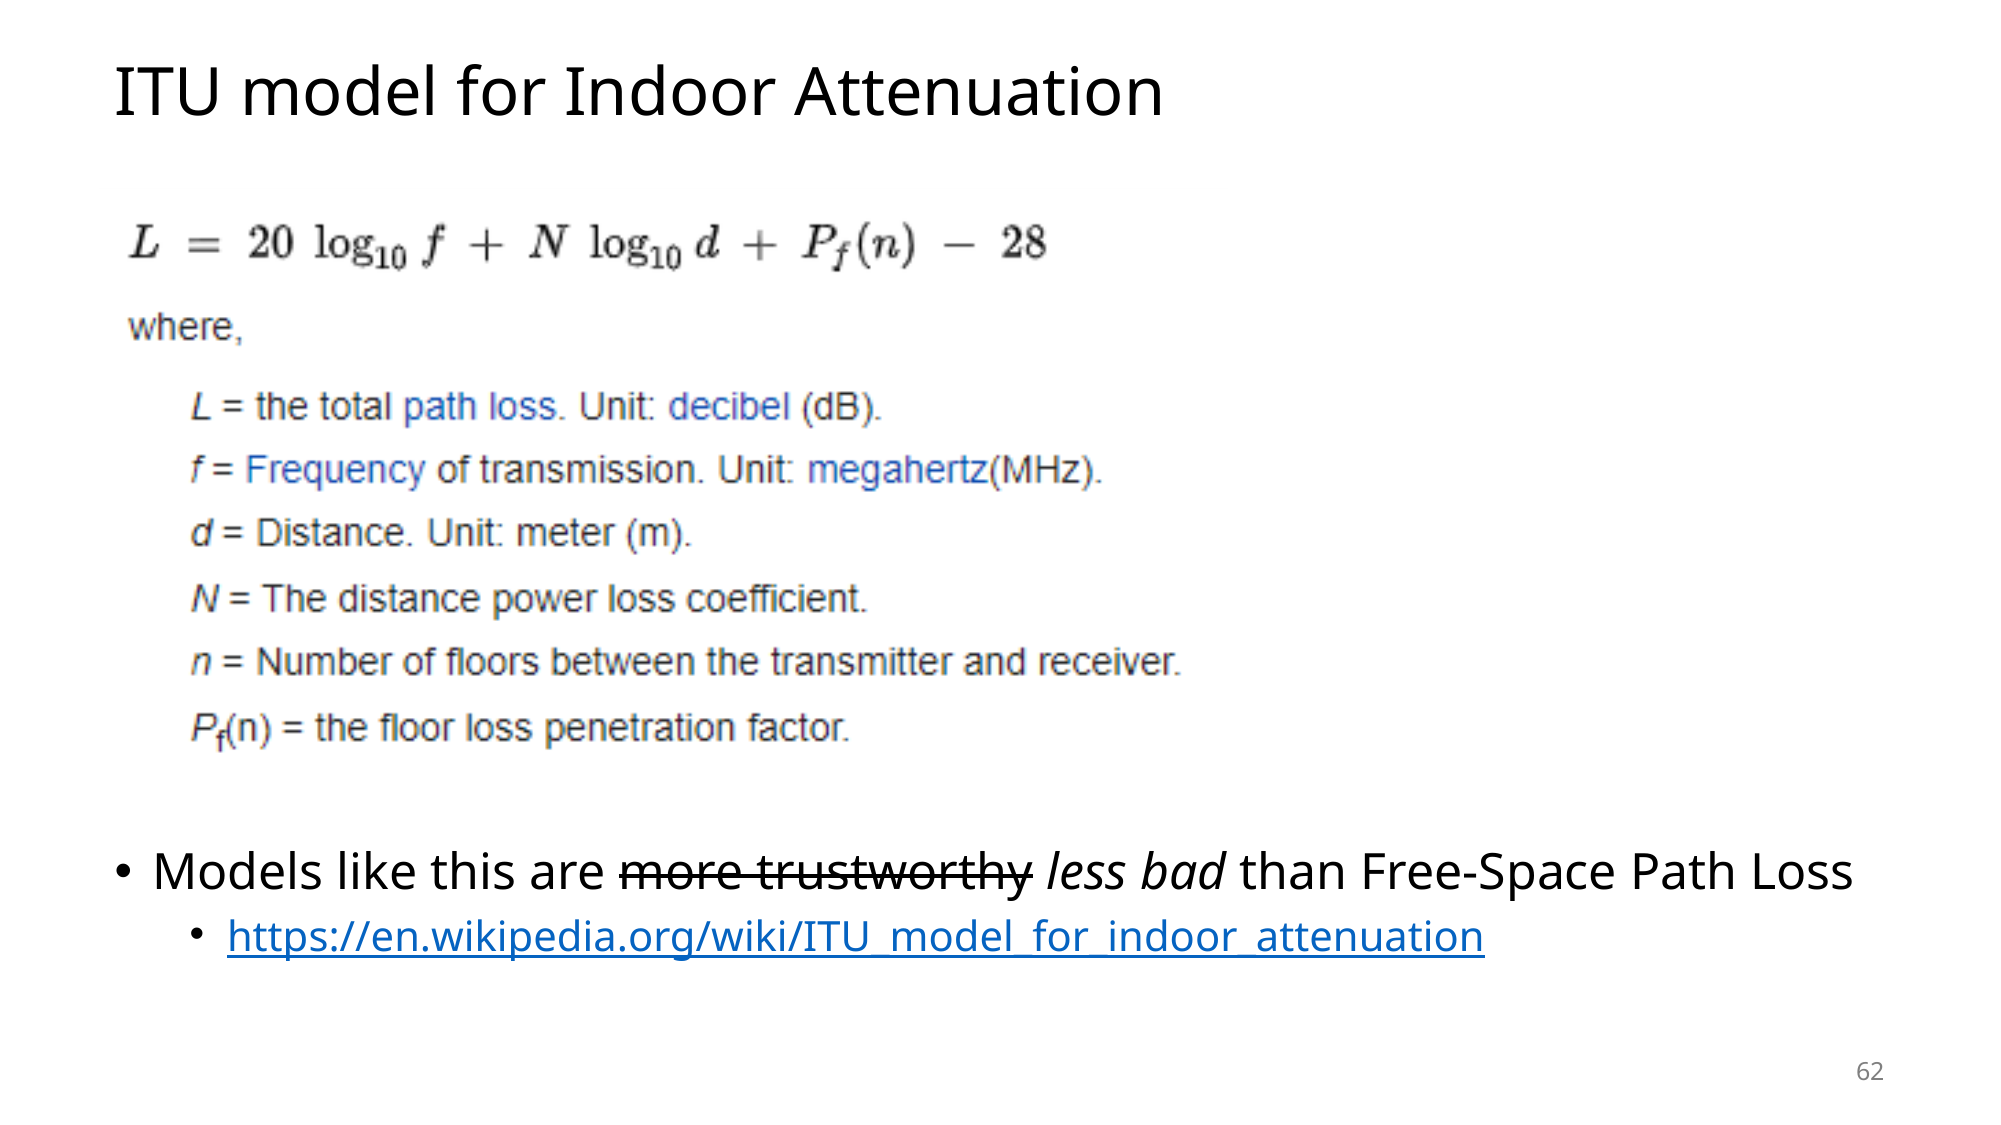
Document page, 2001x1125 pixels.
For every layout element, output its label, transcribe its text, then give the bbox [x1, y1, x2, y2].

slide_number 62 [1749, 1042, 1900, 1103]
picture [99, 187, 1228, 772]
title ITU model for Indoor Attenuation [99, 37, 1900, 150]
list Models like this are more trustworthy less bad than Free-Space Path Loss https://en.wikipedia.org/wiki/ITU_model_for_indoor_attenuation [99, 187, 1900, 1013]
